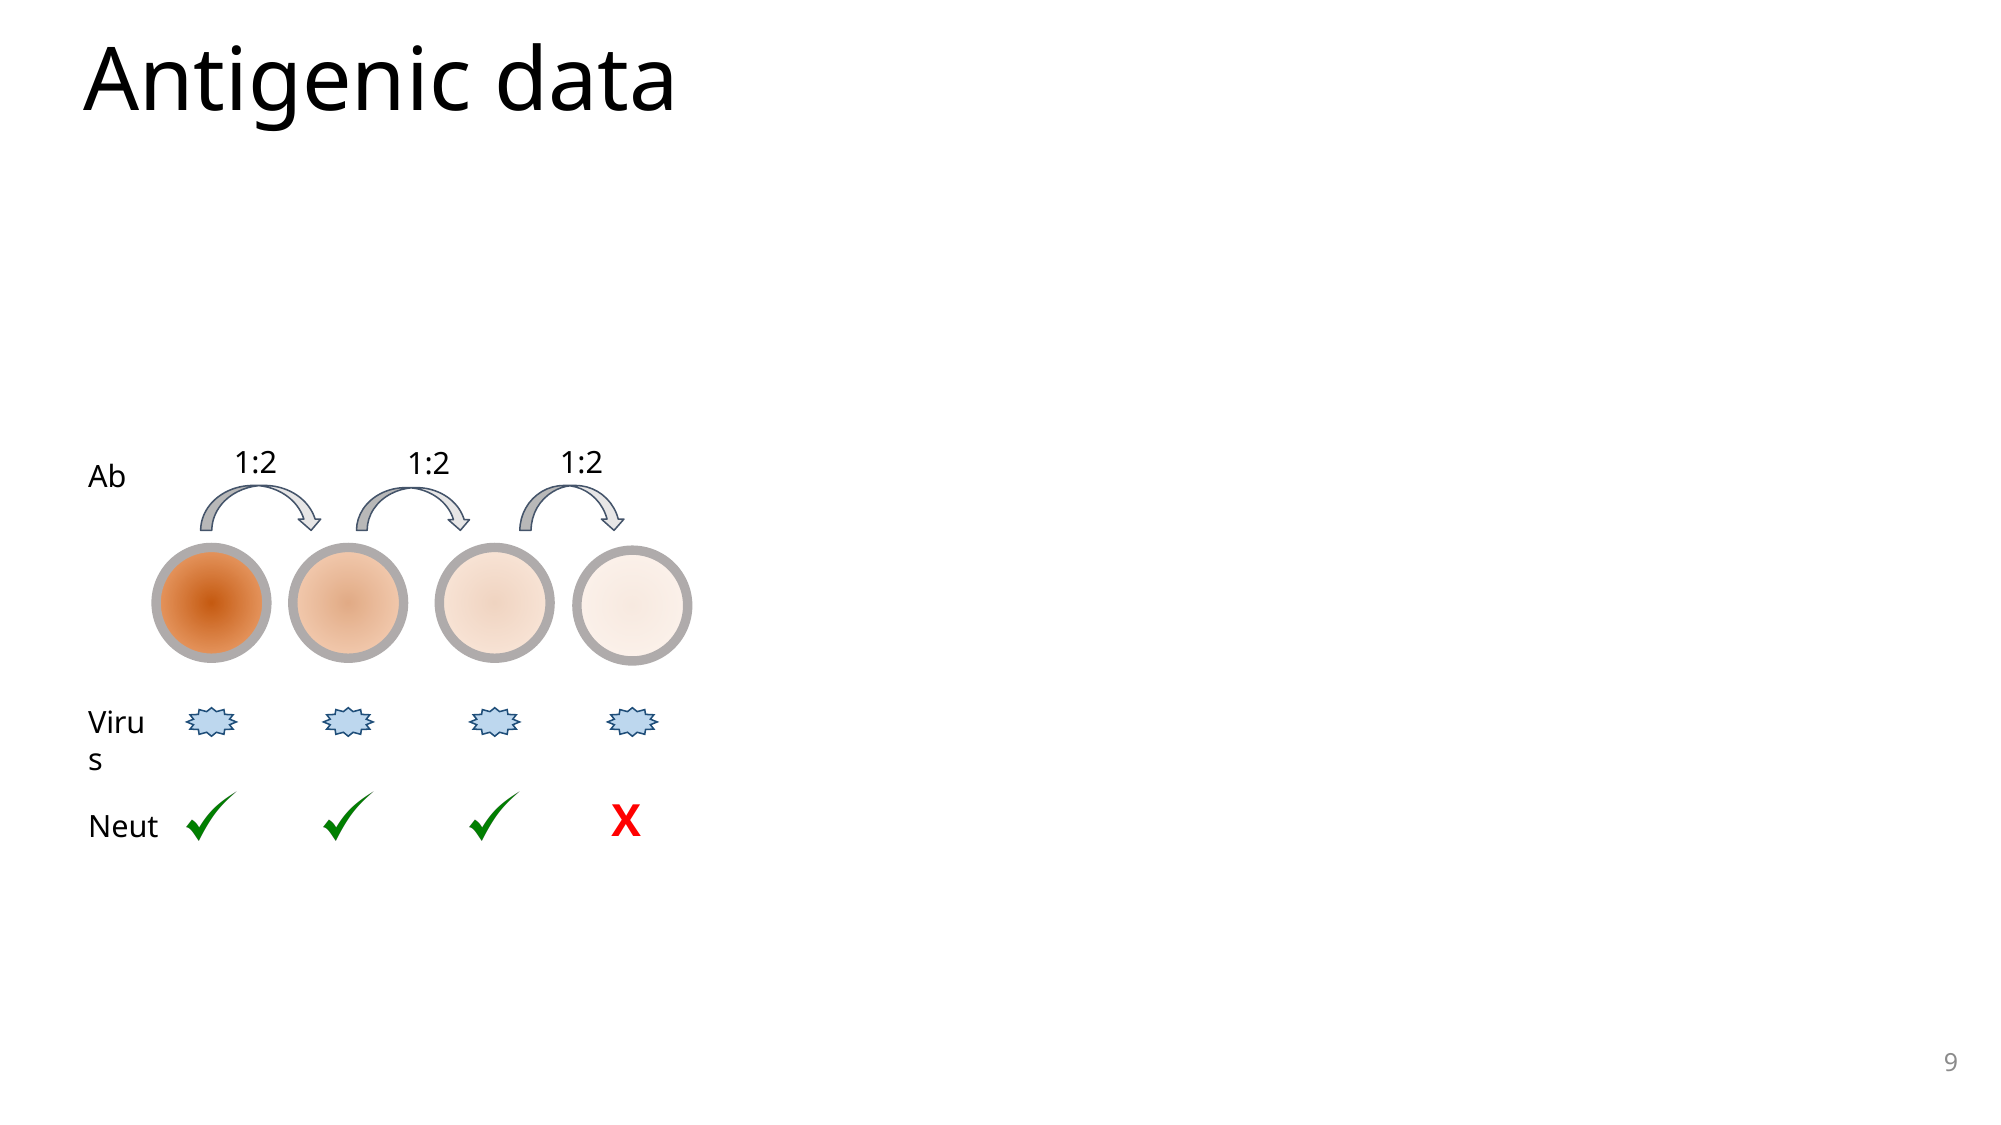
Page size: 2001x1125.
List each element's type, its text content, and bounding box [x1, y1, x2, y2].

slide_number 9 [1853, 1019, 1974, 1106]
title Antigenic data [68, 18, 1932, 145]
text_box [68, 425, 688, 867]
